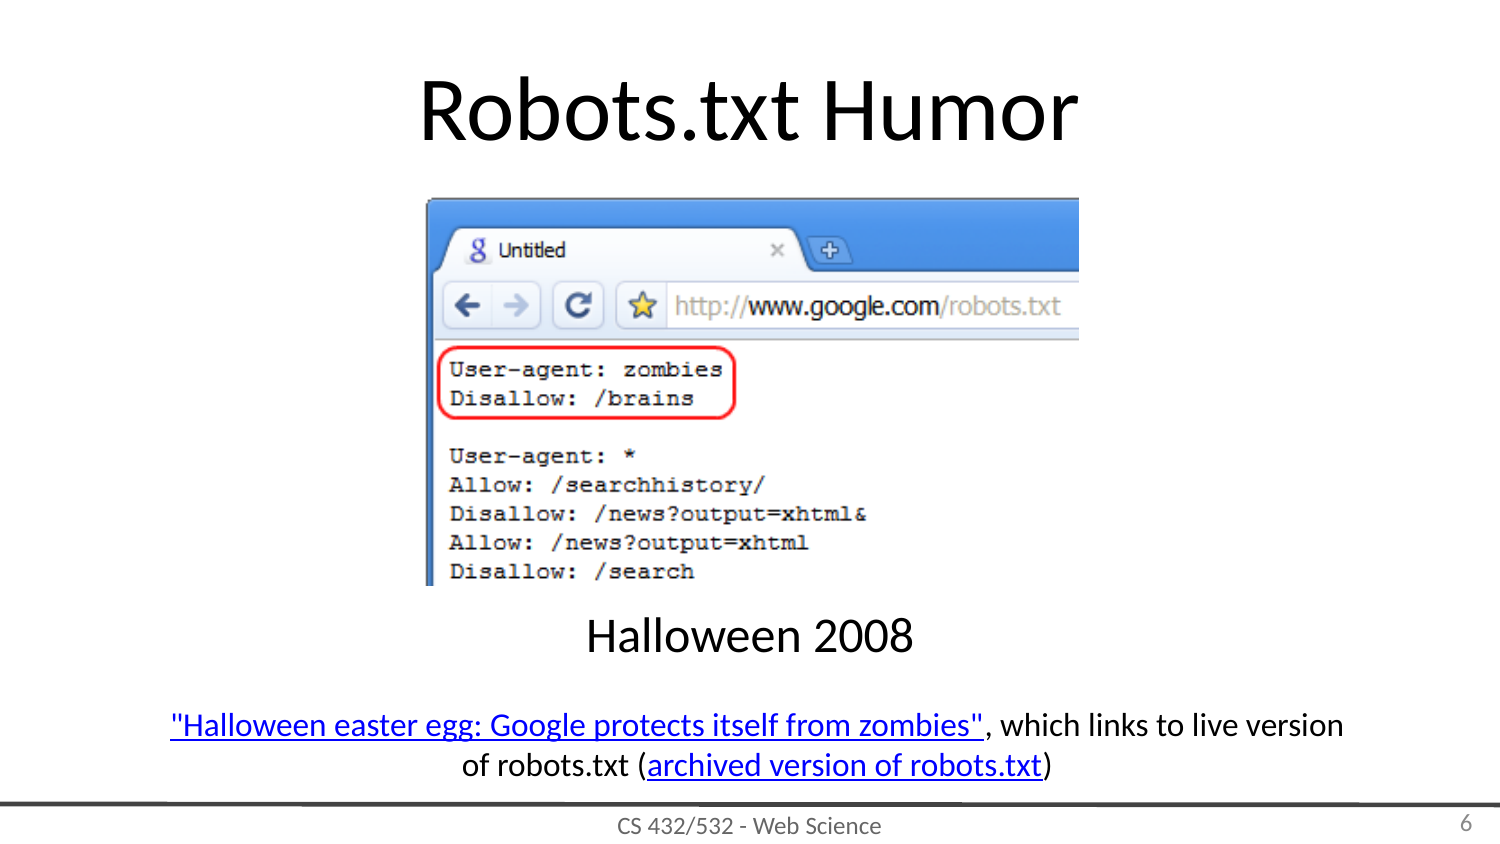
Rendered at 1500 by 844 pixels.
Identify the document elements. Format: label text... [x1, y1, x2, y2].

text_box Halloween 2008 [350, 594, 1150, 652]
title Robots.txt Humor [75, 33, 1425, 175]
slide_number ‹#› [1137, 798, 1488, 844]
text_box "Halloween easter egg: Google protects itself from zombies", which links to live version of robots.txt (archived version of robots.txt) [144, 695, 1370, 793]
picture [421, 191, 1079, 586]
